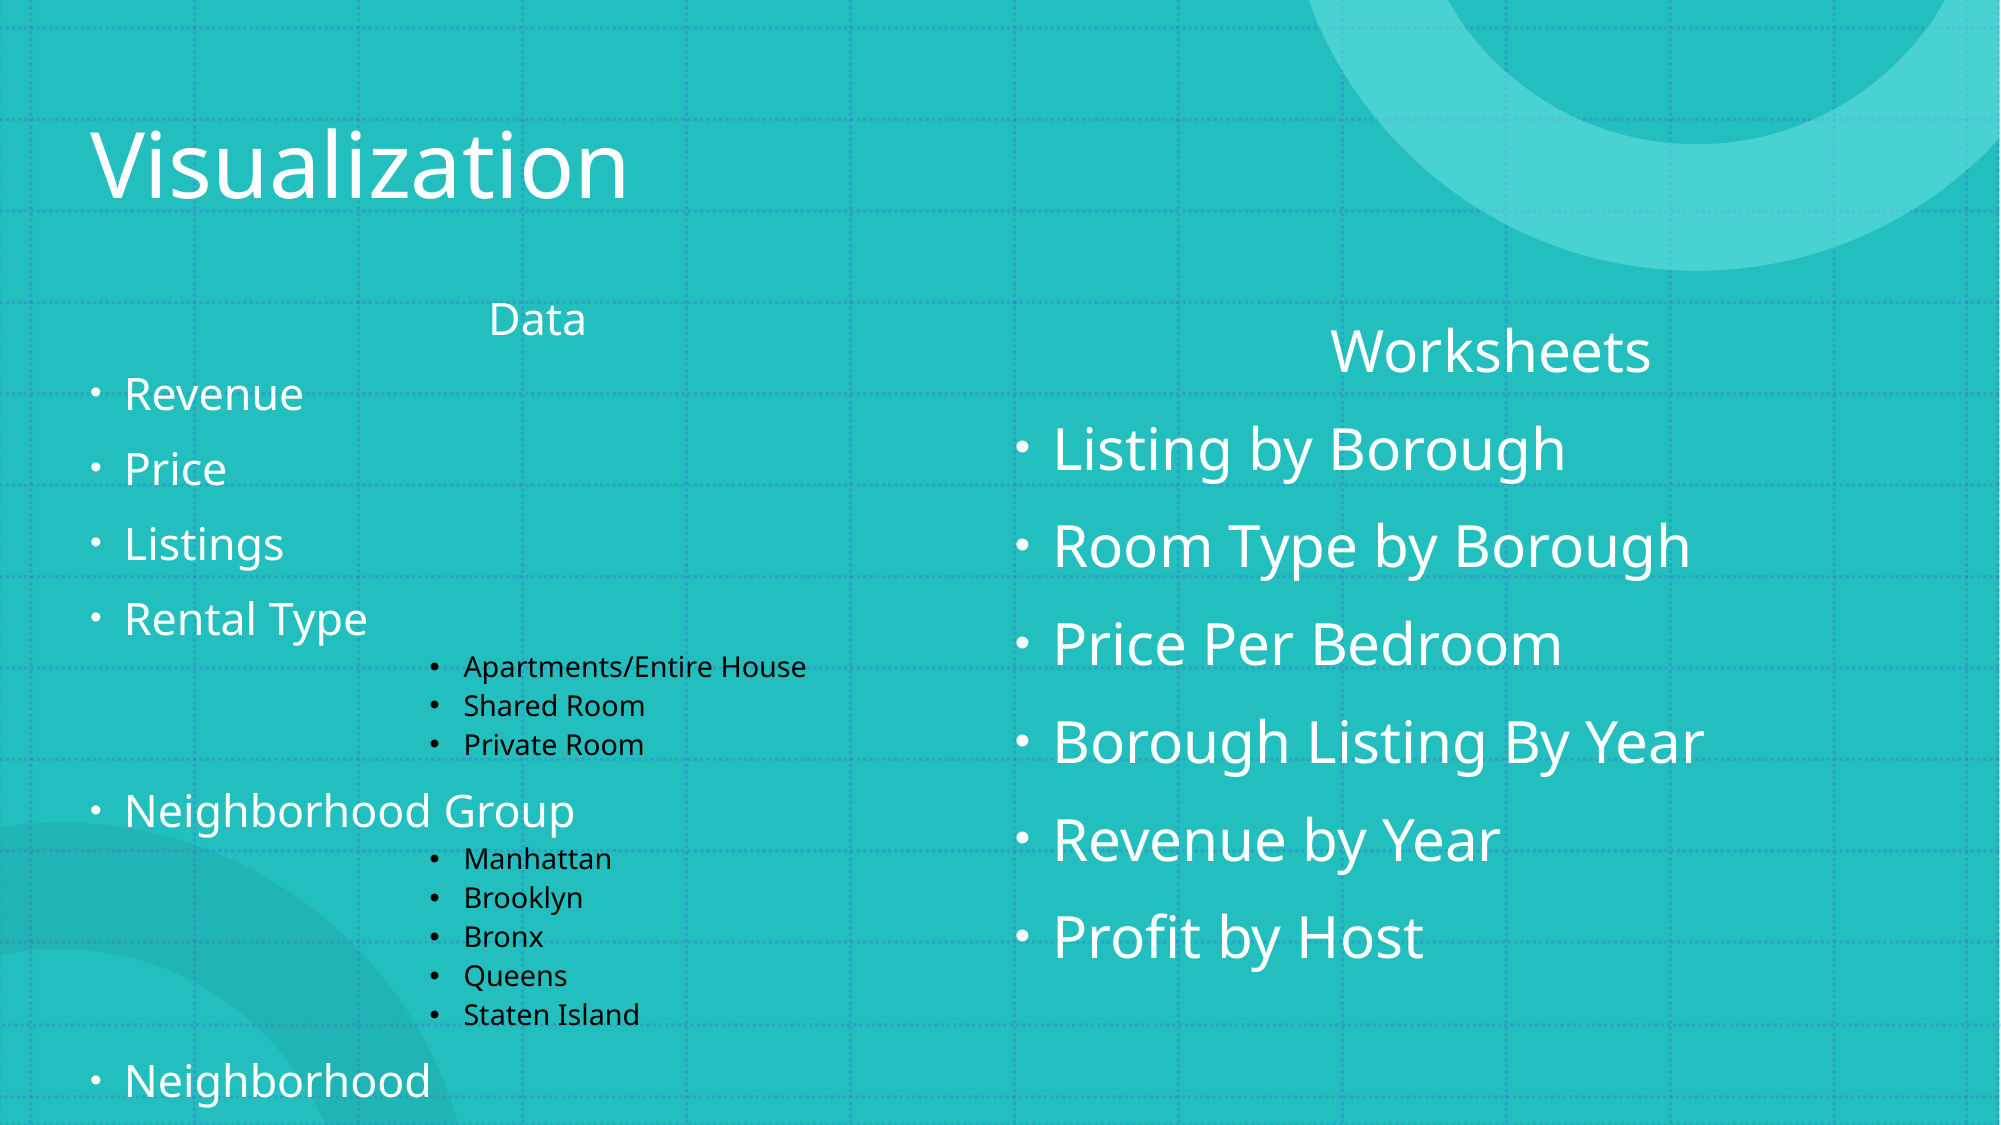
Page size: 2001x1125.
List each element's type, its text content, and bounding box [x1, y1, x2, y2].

text_box Data Revenue Price Listings Rental Type Apartments/Entire House Shared Room Private Room Neighborhood Group Manhattan Brooklyn Bronx Queens Staten Island Neighborhood [75, 277, 1000, 1125]
title Visualization [75, 59, 1834, 278]
list Worksheets Listing by Borough Room Type by Borough Price Per Bedroom Borough Listing By Year Revenue by Year Profit by Host [1000, 299, 1984, 1014]
